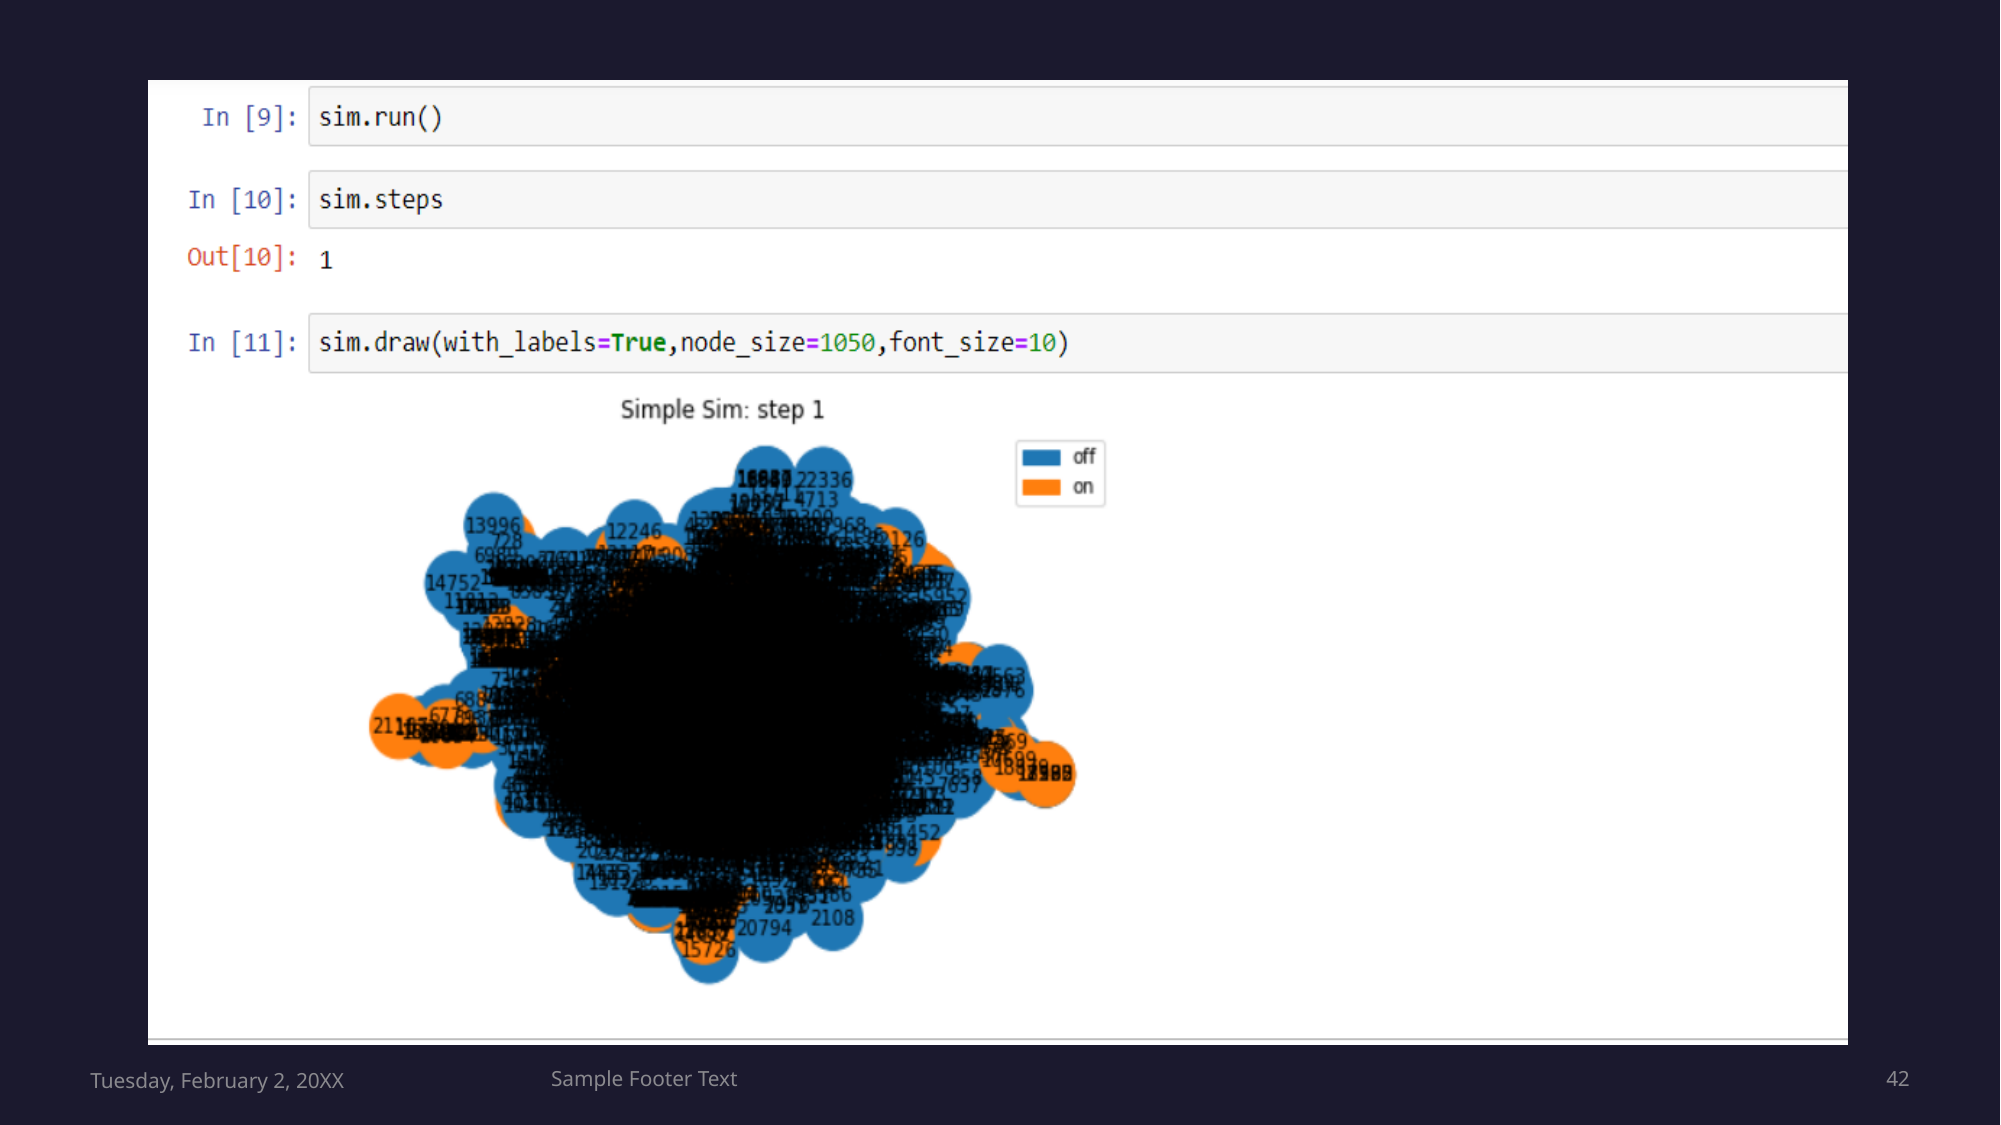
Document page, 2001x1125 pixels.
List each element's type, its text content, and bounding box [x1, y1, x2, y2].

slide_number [90, 1067, 522, 1093]
slide_number 42 [1632, 1067, 1910, 1093]
picture [148, 80, 1848, 1045]
footer Sample Footer Text [551, 1067, 1598, 1093]
